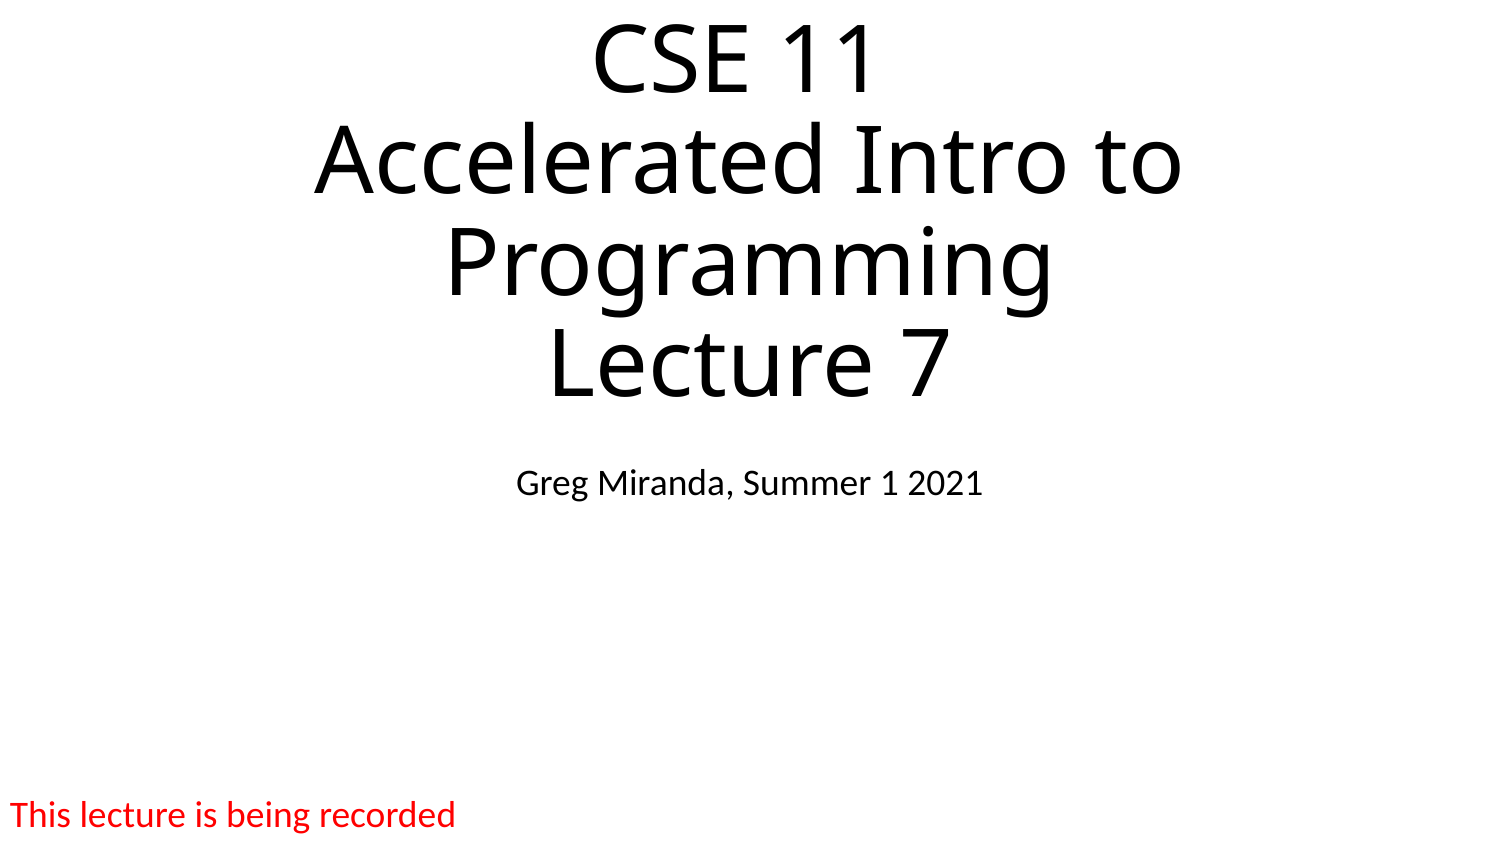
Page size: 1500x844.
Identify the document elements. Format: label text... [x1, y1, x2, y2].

subtitle Greg Miranda, Summer 1 2021 [187, 443, 1313, 647]
title CSE 11 Accelerated Intro to Programming Lecture 7 [0, 138, 1500, 432]
text_box This lecture is being recorded [0, 783, 472, 843]
